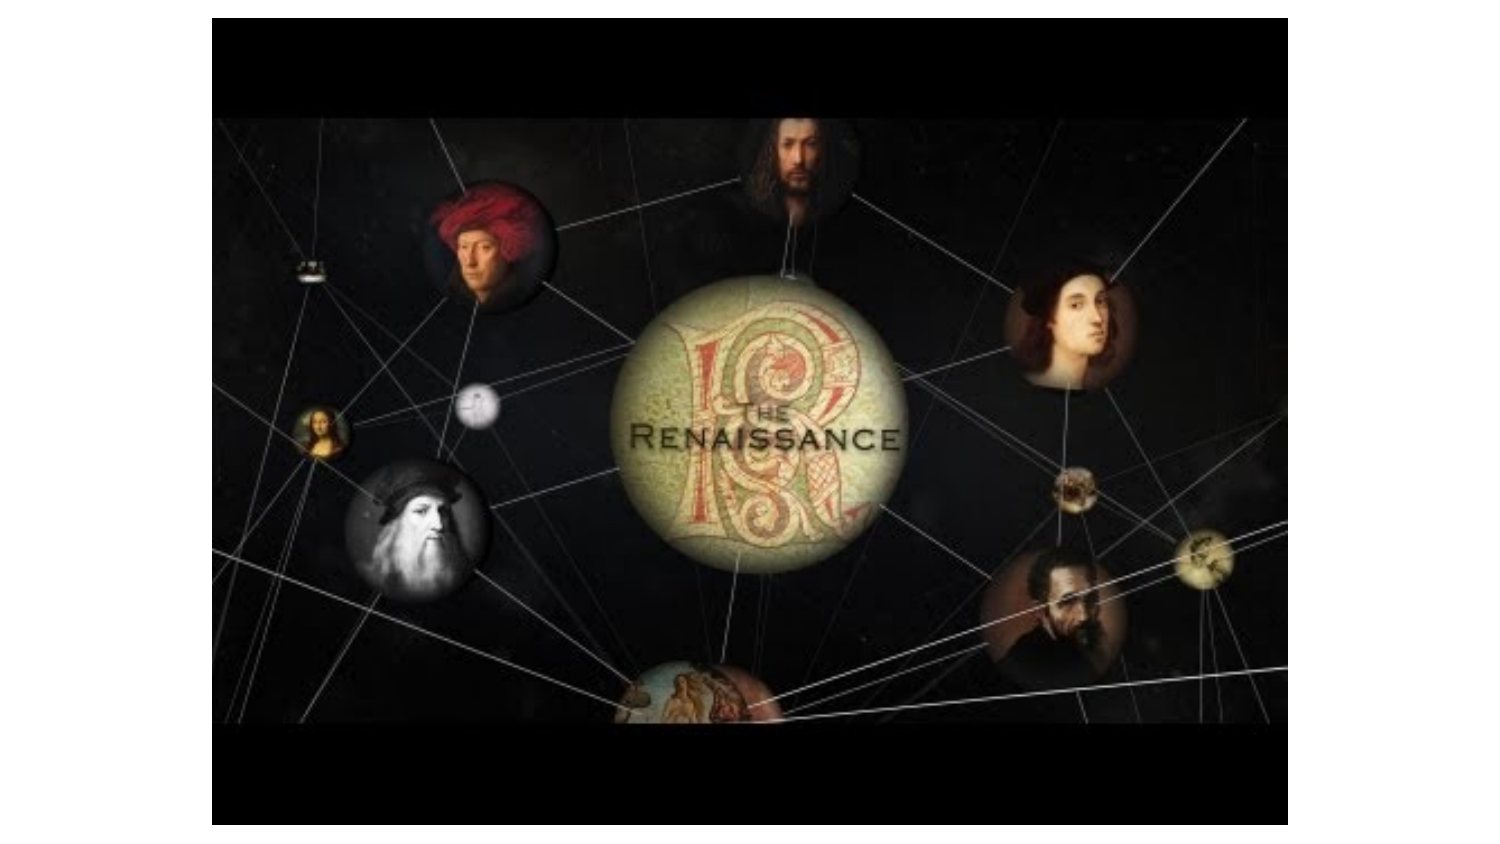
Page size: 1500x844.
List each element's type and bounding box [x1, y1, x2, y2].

picture [212, 18, 1288, 826]
